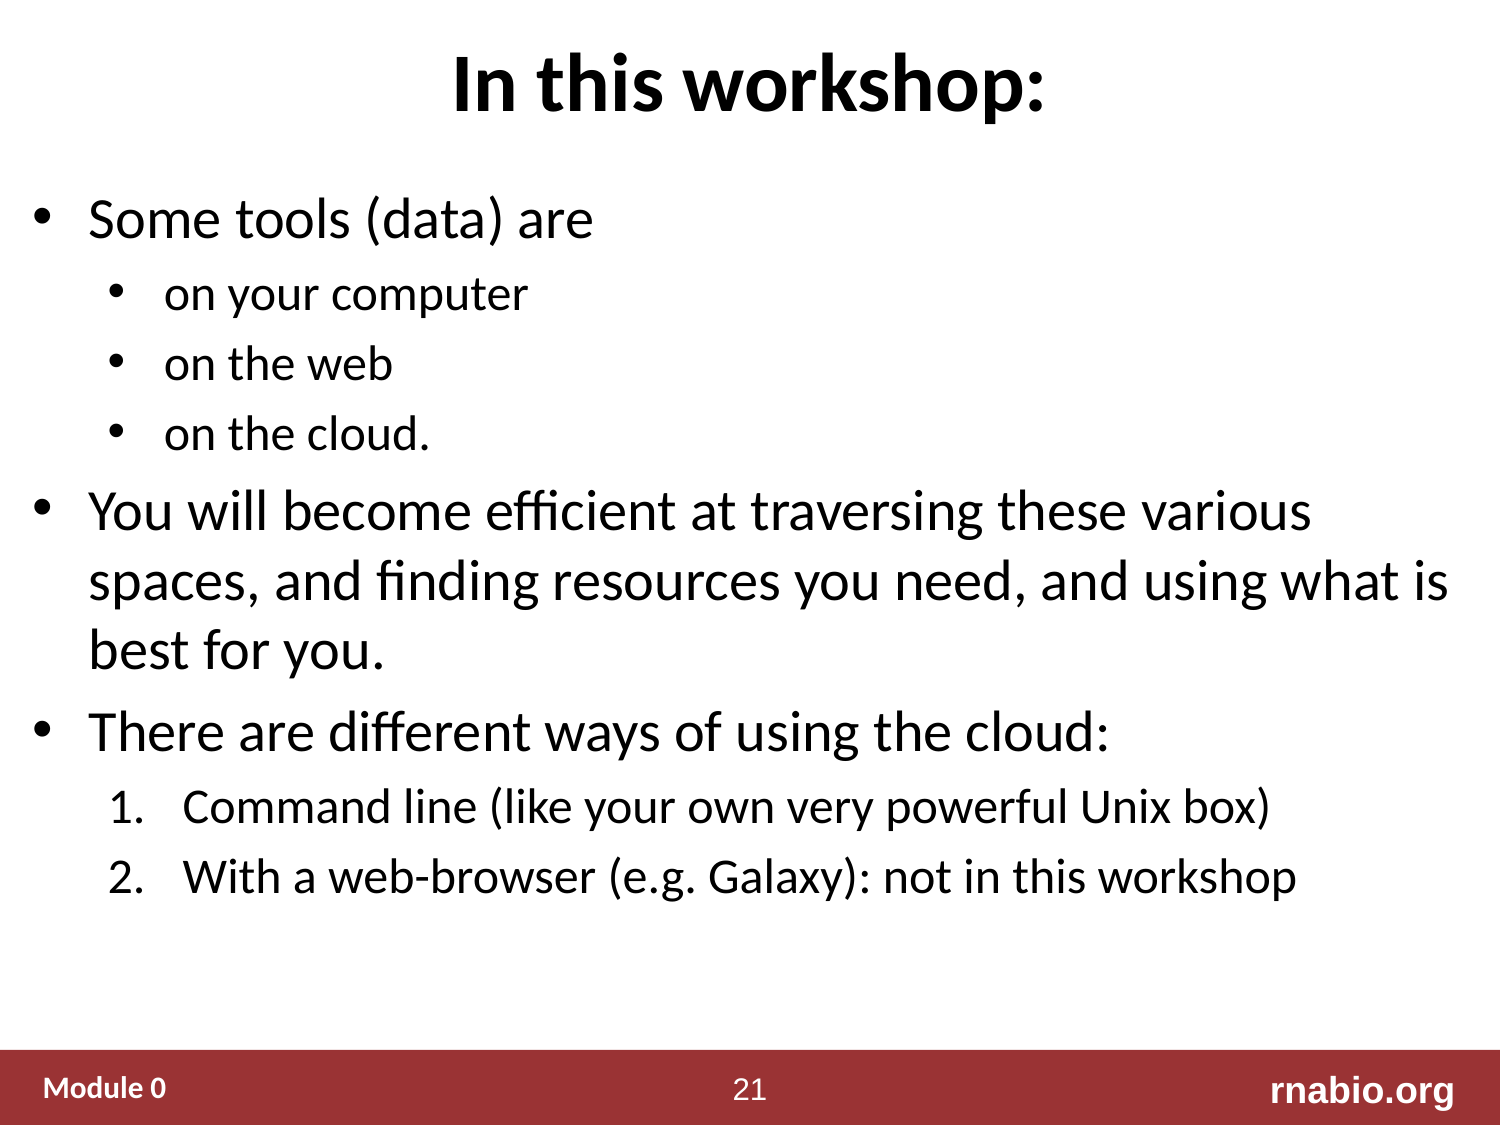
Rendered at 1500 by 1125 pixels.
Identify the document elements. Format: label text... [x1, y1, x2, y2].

list Some tools (data) are on your computer on the web on the cloud. You will become efficient at traversing these various spaces, and finding resources you need, and using what is best for you. There are different ways of using the cloud: Command line (like your own very powerful Unix box) With a web-browser (e.g. Galaxy): not in this workshop [17, 172, 1468, 948]
title In this workshop: [24, 0, 1475, 161]
